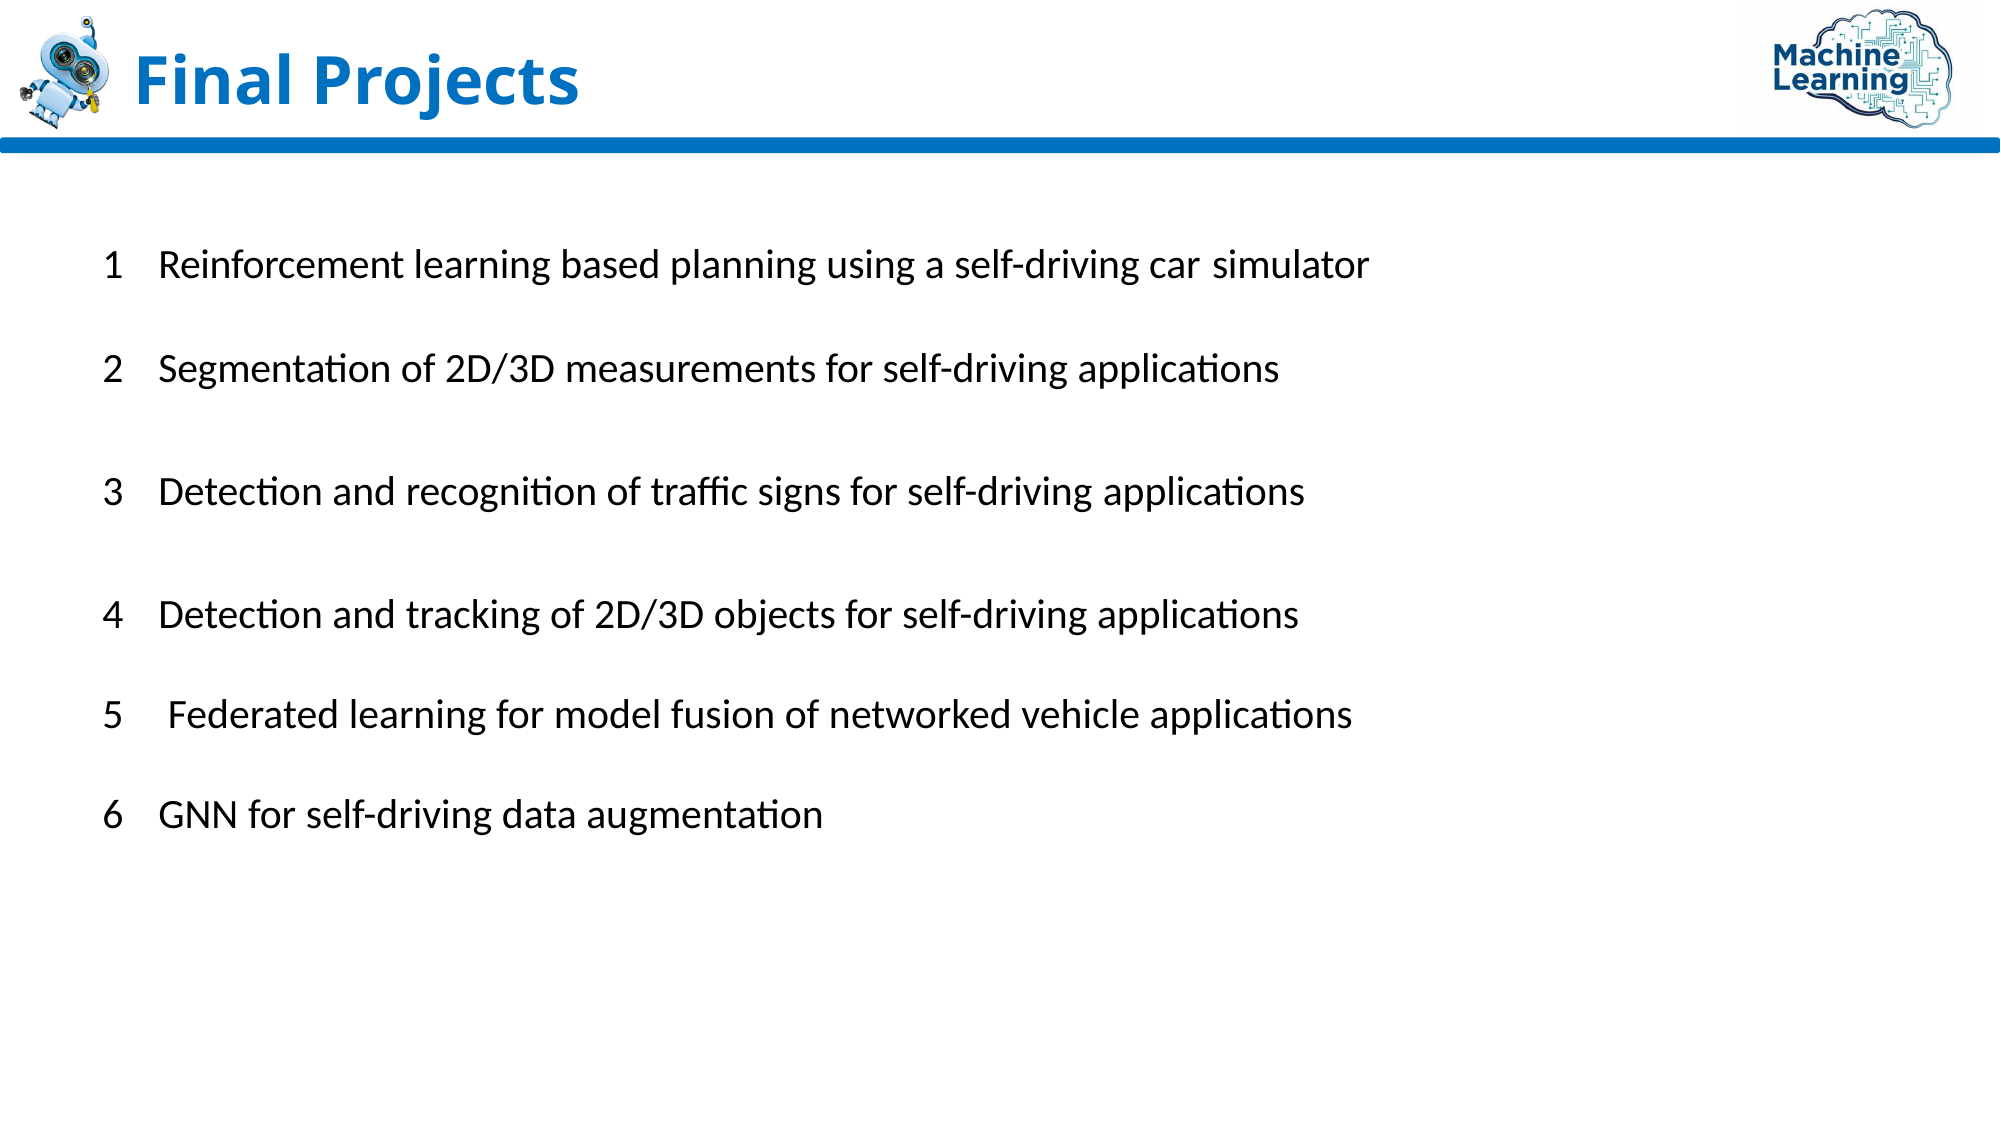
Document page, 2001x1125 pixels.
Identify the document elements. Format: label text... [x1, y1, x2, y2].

text_box Final Projects [119, 30, 850, 126]
picture [16, 0, 119, 138]
picture [1738, 3, 1984, 134]
text_box Reinforcement learning based planning using a self-driving car simulator Segmentation of 2D/3D measurements for self-driving applications Detection and recognition of traffic signs for self-driving applications Detection and tracking of 2D/3D objects for self-driving applications Federated learning for model fusion of networked vehicle applications GNN for self-driving data augmentation [100, 234, 1381, 838]
text_box [0, 136, 2000, 155]
